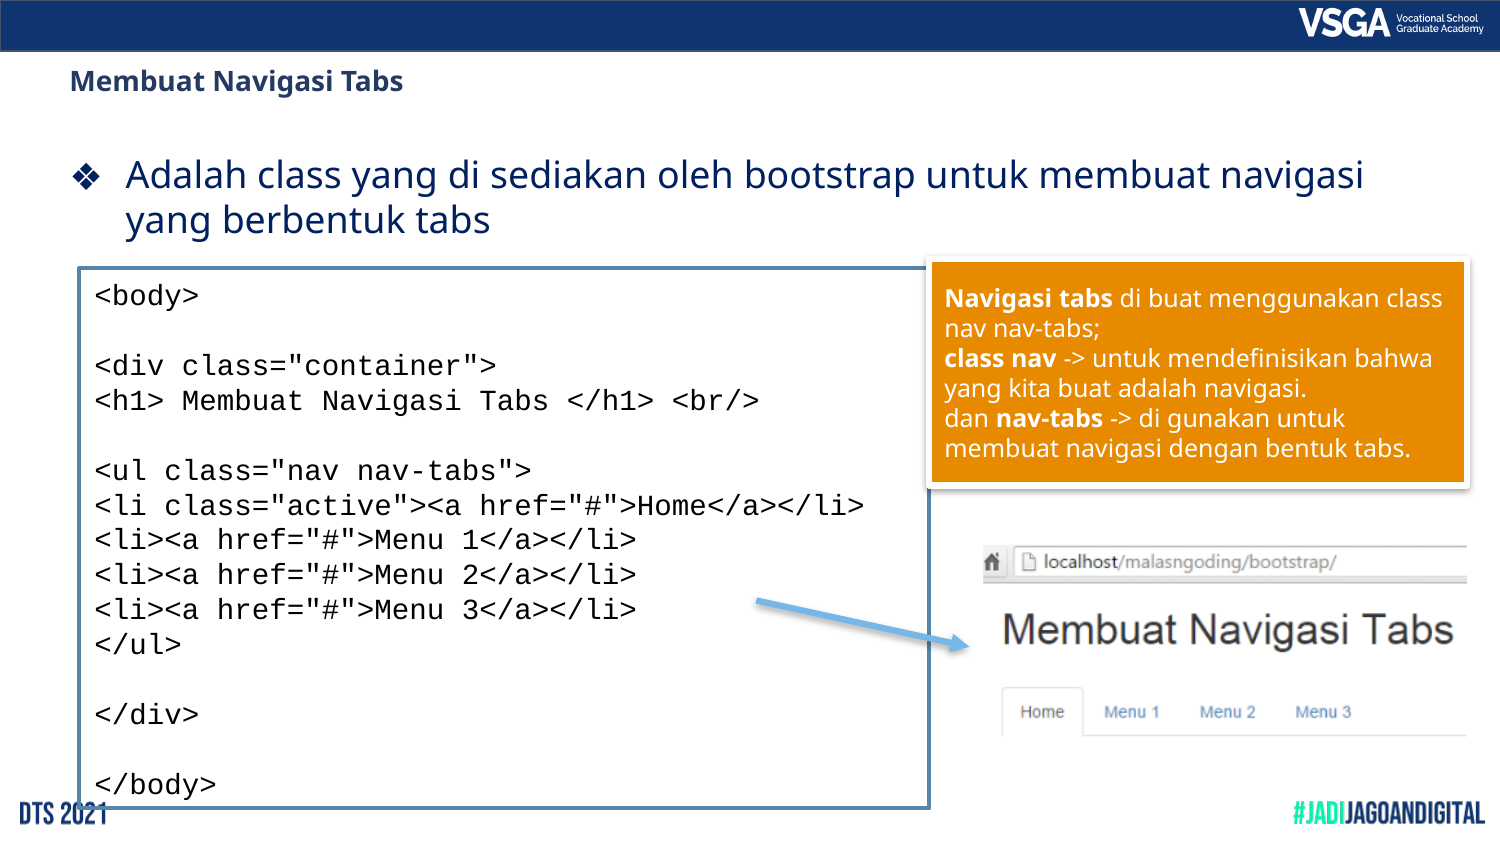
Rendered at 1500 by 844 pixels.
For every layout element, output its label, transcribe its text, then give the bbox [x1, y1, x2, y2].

picture [969, 527, 1467, 766]
picture [1274, 786, 1500, 844]
picture [1284, 0, 1498, 79]
picture [0, 786, 138, 844]
text_box Adalah class yang di sediakan oleh bootstrap untuk membuat navigasi yang berbentuk tabs [54, 143, 1443, 249]
text_box Navigasi tabs di buat menggunakan class nav nav-tabs; class nav -> untuk mendefinisikan bahwa yang kita buat adalah navigasi. dan nav-tabs -> di gunakan untuk membuat navigasi dengan bentuk tabs. [929, 258, 1467, 486]
text_box Membuat Navigasi Tabs [54, 56, 982, 105]
text_box <body> <div class="container"> <h1> Membuat Navigasi Tabs </h1> <br/> <ul class="nav nav-tabs"> <li class="active"><a href="#">Home</a></li> <li><a href="#">Menu 1</a></li> <li><a href="#">Menu 2</a></li> <li><a href="#">Menu 3</a></li> </ul> </div> </body> [79, 268, 930, 809]
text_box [755, 600, 970, 648]
